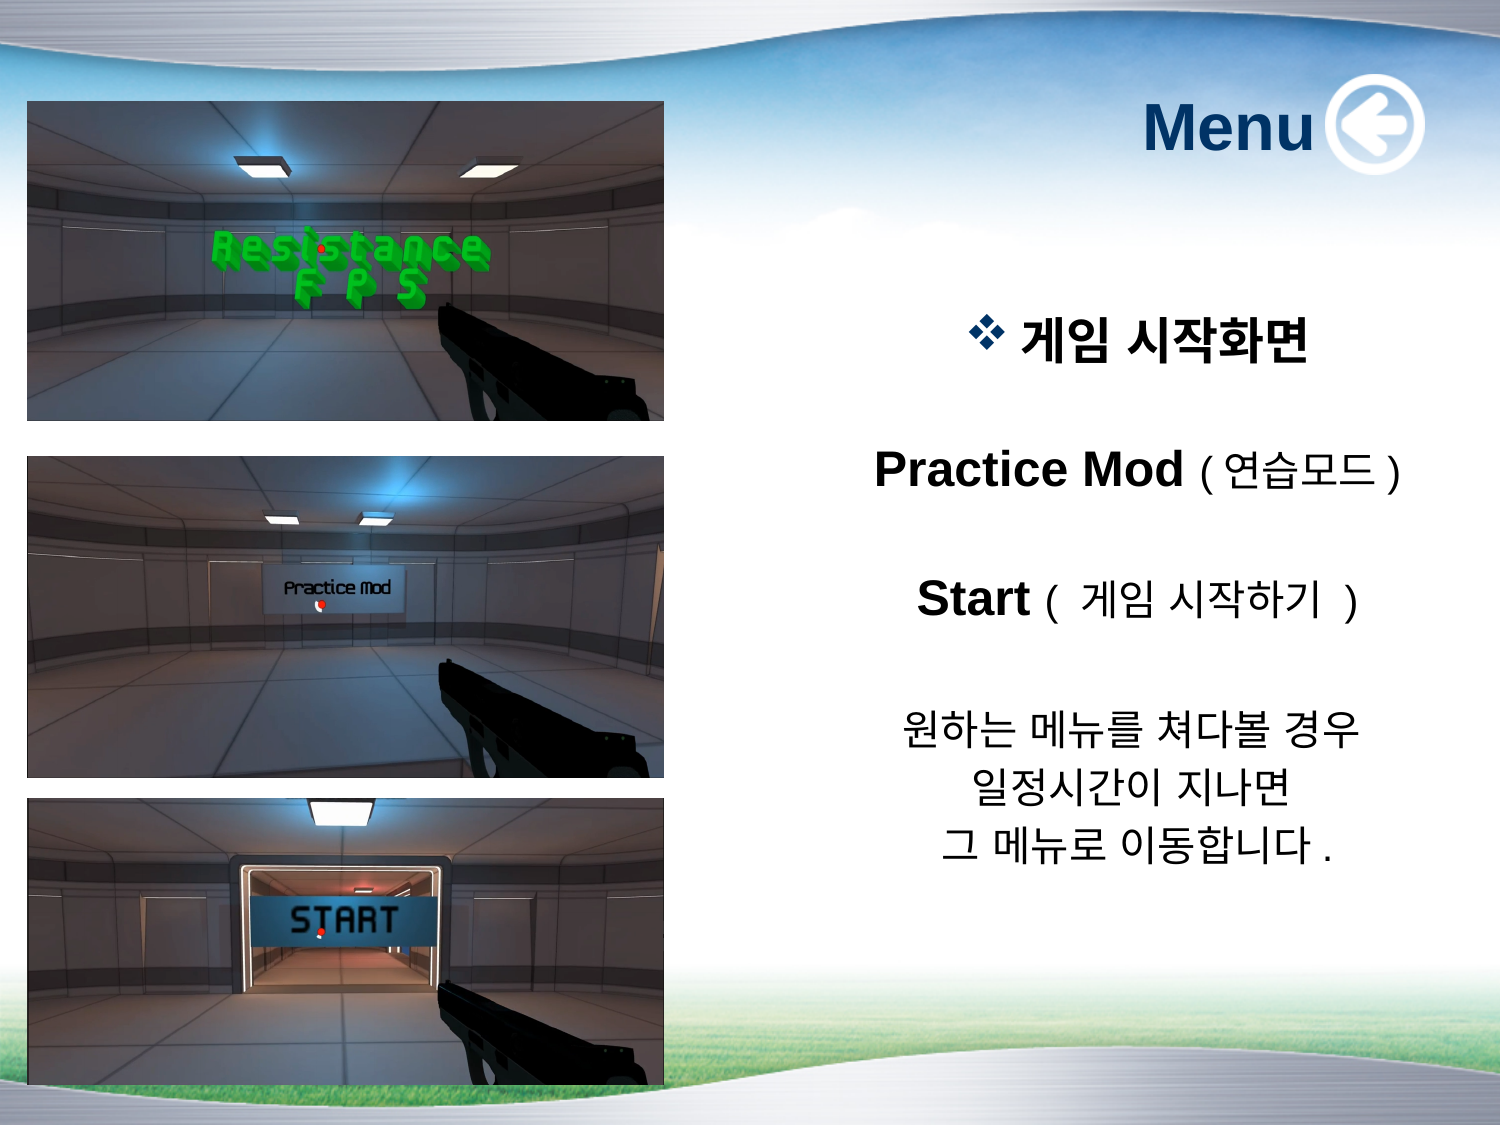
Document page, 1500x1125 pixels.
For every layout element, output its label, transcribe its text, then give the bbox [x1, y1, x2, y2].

title Menu [168, 83, 1332, 164]
list 게임 시작화면 Practice Mod (연습모드) Start ( 게임 시작하기 ) 원하는 메뉴를 쳐다볼 경우 일정시간이 지나면 그 메뉴로 이동합니다. [809, 243, 1467, 1000]
picture [0, 0, 1500, 1125]
